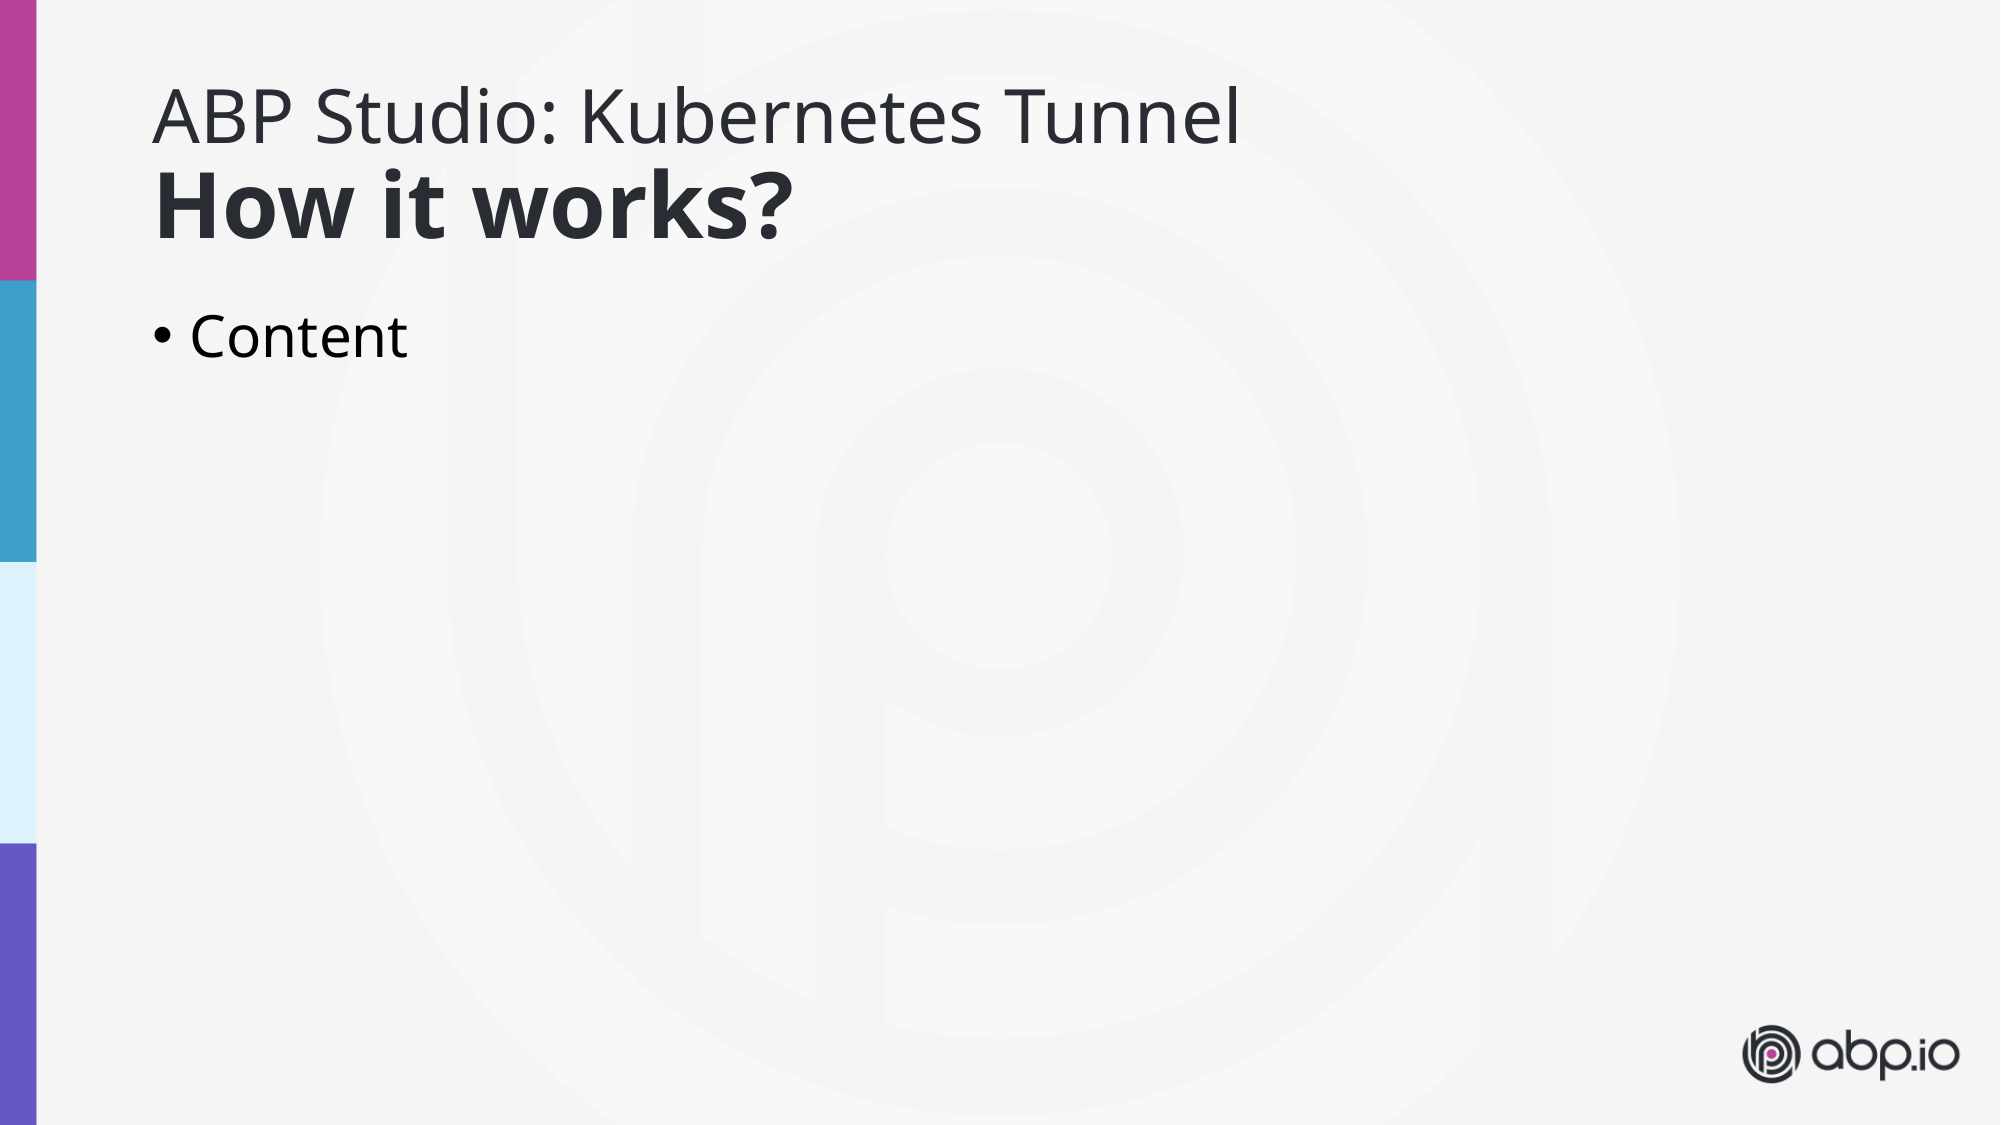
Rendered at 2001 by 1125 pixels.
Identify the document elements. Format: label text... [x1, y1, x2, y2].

picture [0, 0, 2001, 1125]
title ABP Studio: Kubernetes Tunnel How it works? [137, 59, 1863, 278]
list Content [137, 299, 1863, 1014]
